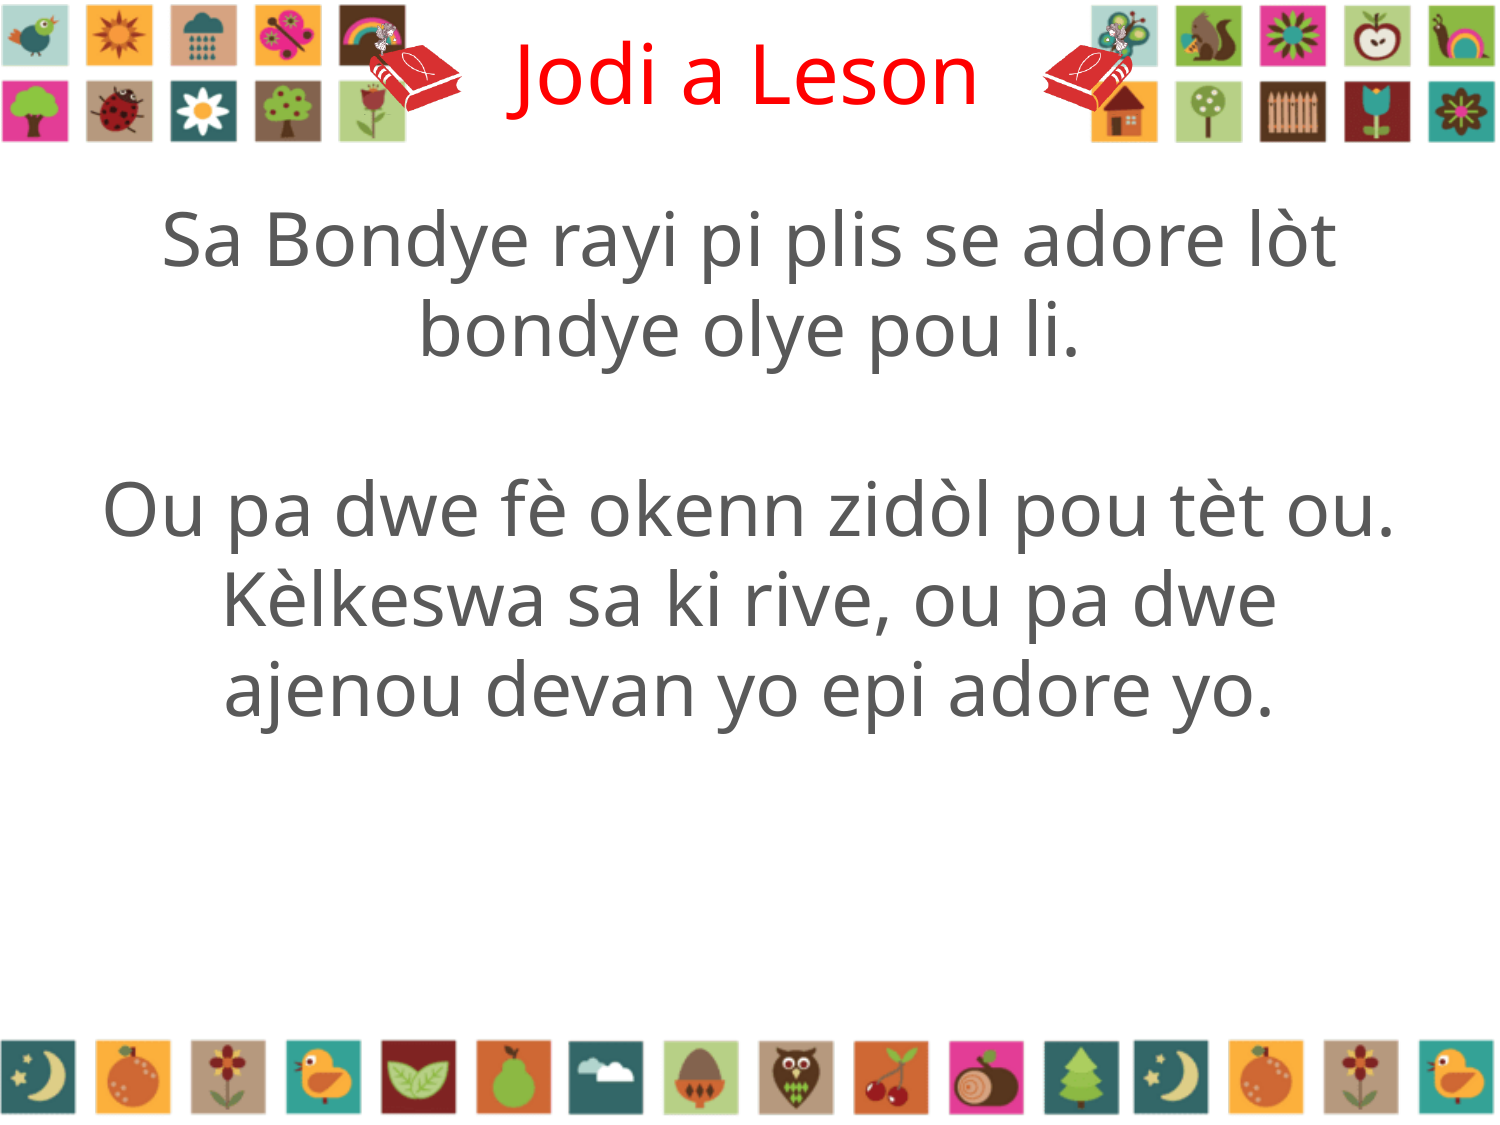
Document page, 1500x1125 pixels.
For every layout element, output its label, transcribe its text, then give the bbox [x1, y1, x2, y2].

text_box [0, 1028, 1500, 1118]
text_box Jodi a Leson [425, 13, 1078, 129]
picture [1011, 3, 1500, 150]
text_box Sa Bondye rayi pi plis se adore lòt bondye olye pou li. Ou pa dwe fè okenn zidòl pou tèt ou. Kèlkeswa sa ki rive, ou pa dwe ajenou devan yo epi adore yo. [76, 184, 1424, 830]
picture [0, 3, 494, 150]
